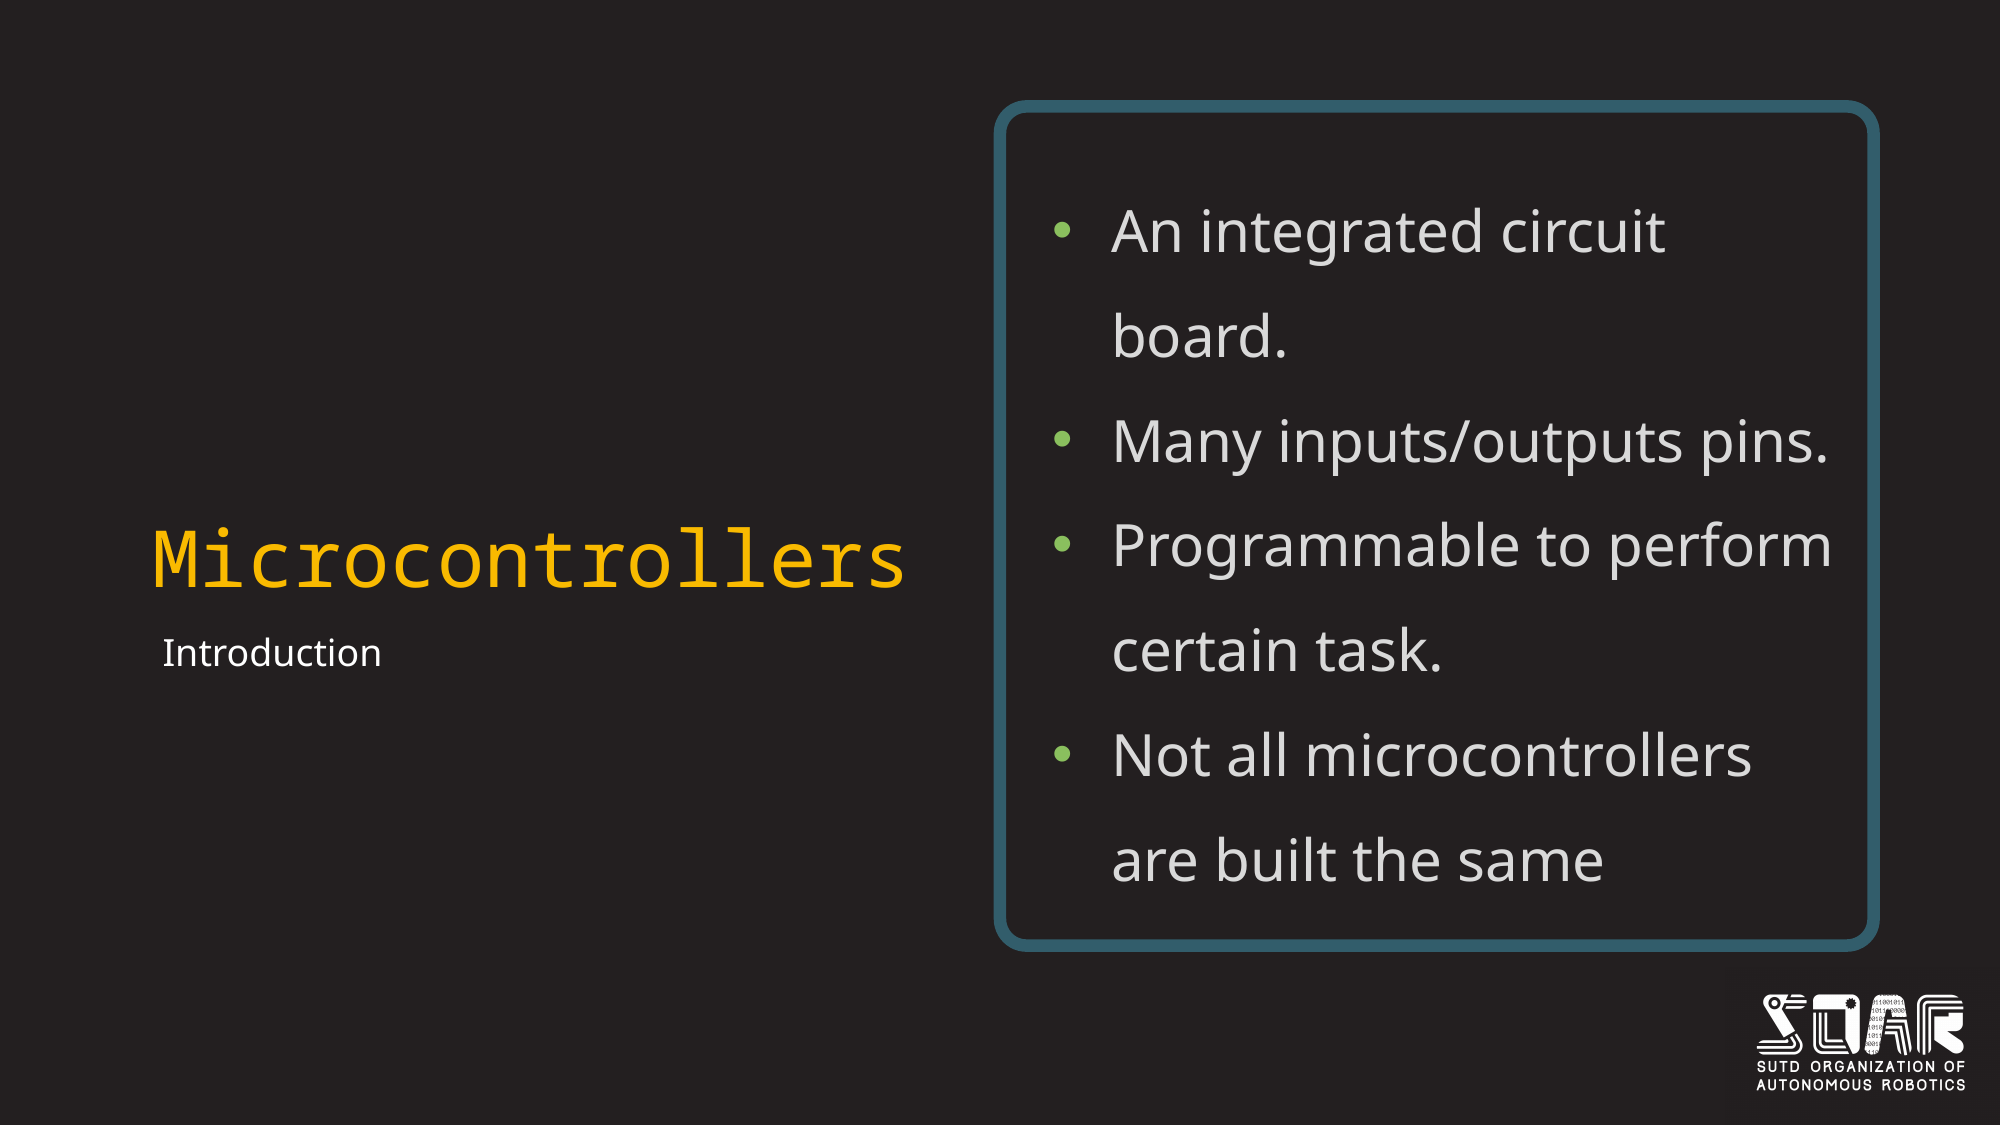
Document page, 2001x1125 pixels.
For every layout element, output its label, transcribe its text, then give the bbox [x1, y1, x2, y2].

text_box Introduction [147, 621, 932, 682]
title Microcontrollers [137, 472, 932, 653]
text_box An integrated circuit board. Many inputs/outputs pins. Programmable to perform certain task. Not all microcontrollers are built the same [998, 105, 1875, 947]
picture [1725, 967, 2000, 1125]
